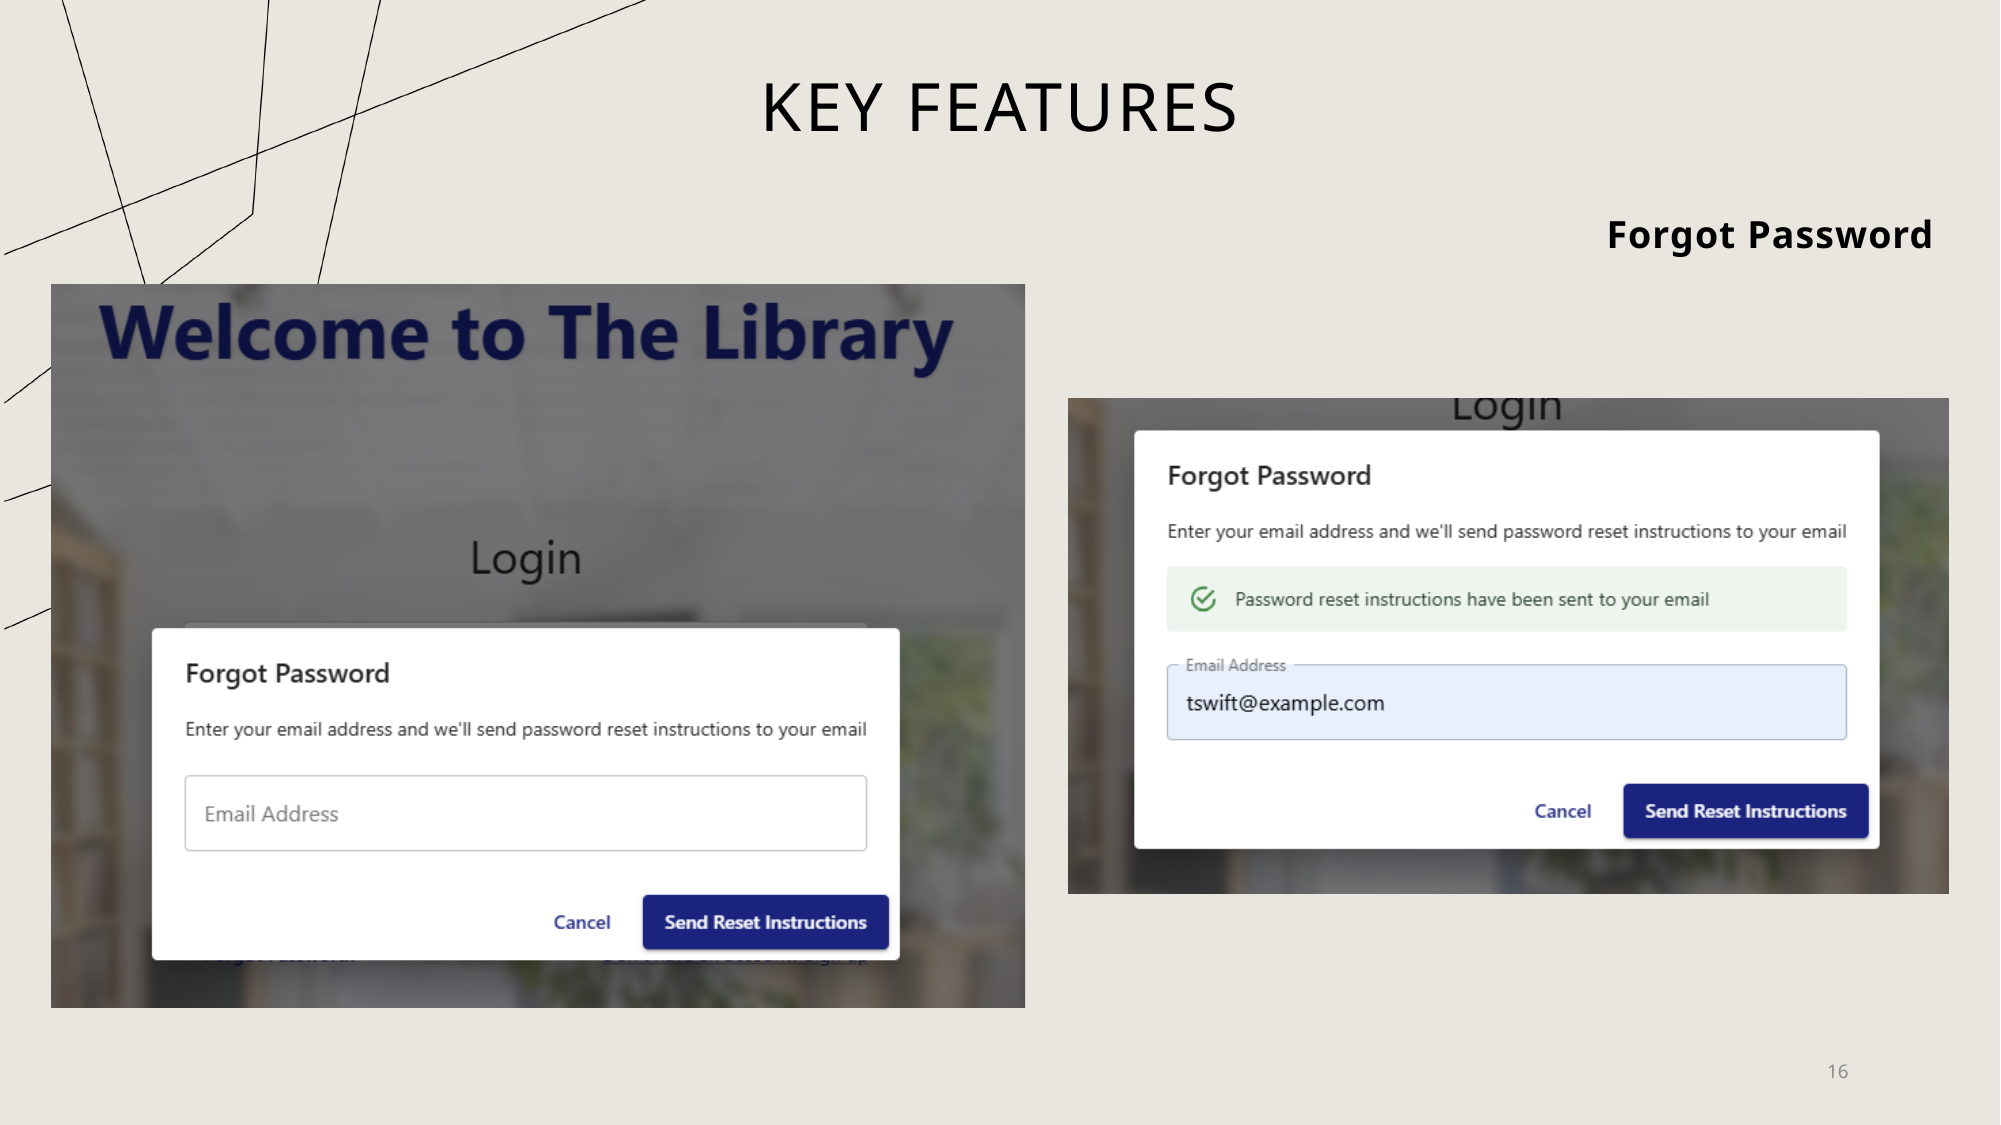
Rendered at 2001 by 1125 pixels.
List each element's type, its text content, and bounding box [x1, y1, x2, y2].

list Forgot Password [1305, 208, 1949, 285]
picture [4, 0, 1026, 1008]
picture [1067, 398, 1949, 894]
slide_number 16 [1701, 1042, 1864, 1103]
title Key features [309, 41, 1691, 154]
